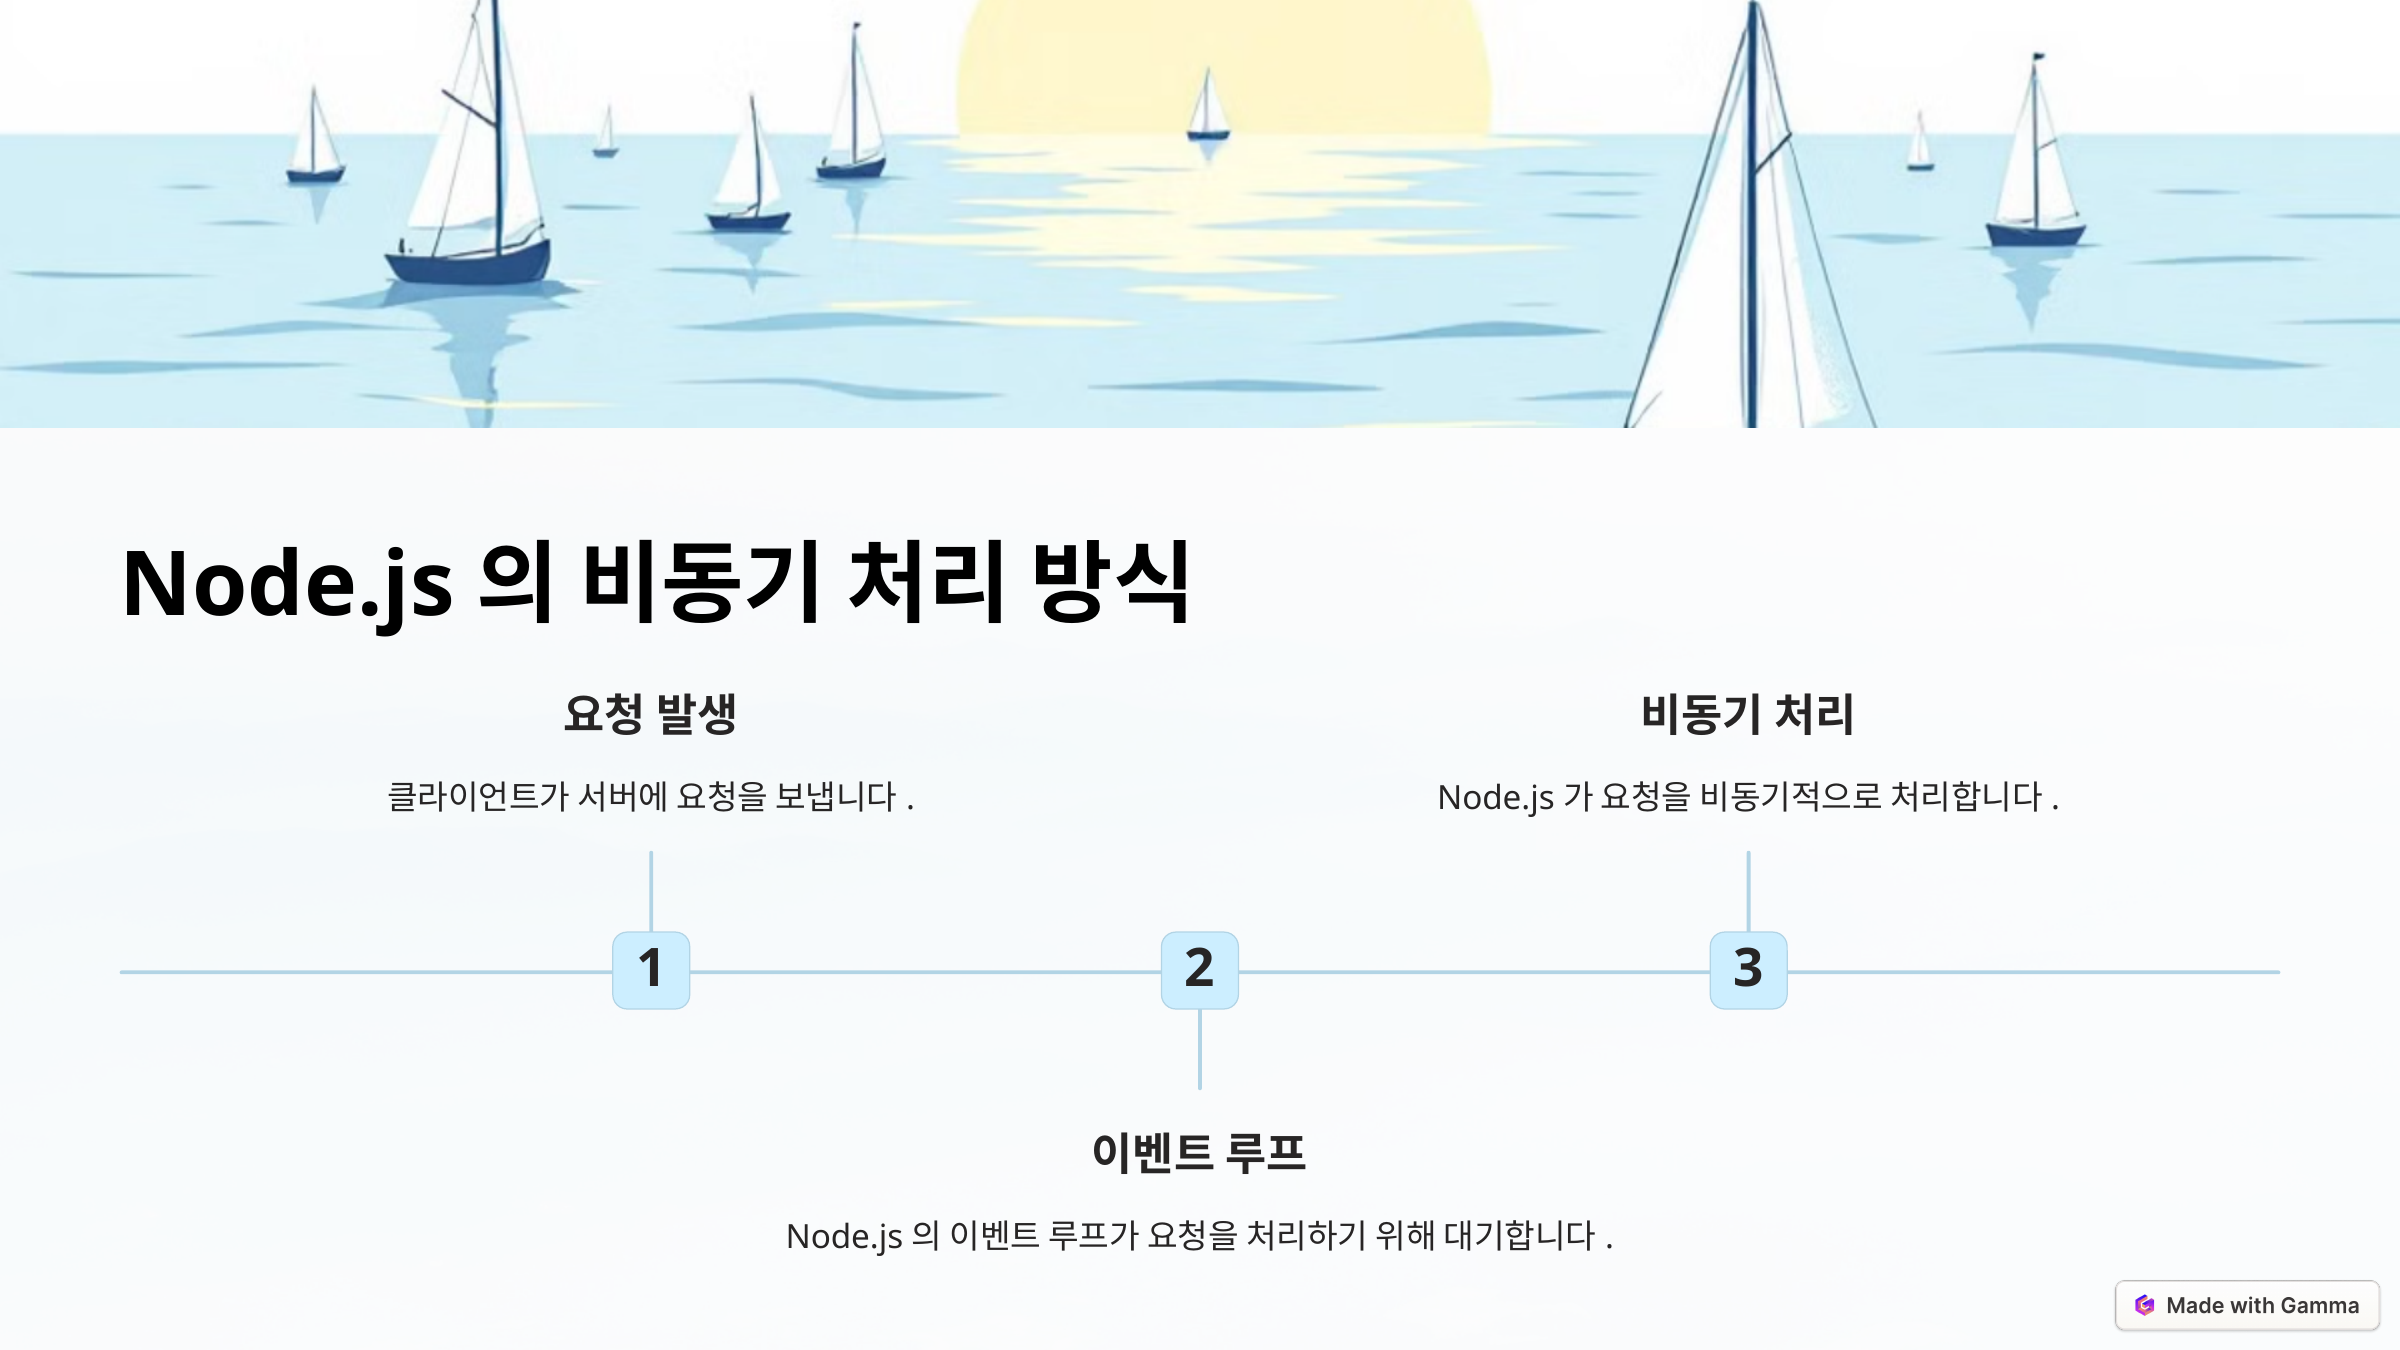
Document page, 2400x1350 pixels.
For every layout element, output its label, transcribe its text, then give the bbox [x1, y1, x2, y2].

text_box [1161, 932, 1239, 1010]
text_box 2 [1184, 943, 1216, 998]
text_box 요청 발생 [426, 685, 876, 742]
text_box [1788, 970, 2281, 975]
picture [0, 0, 2400, 428]
text_box [1710, 932, 1788, 1010]
text_box [690, 970, 1161, 975]
text_box 클라이언트가 서버에 요청을 보냅니다. [153, 761, 1149, 817]
text_box Node.js의 비동기 처리 방식 [119, 521, 1147, 634]
text_box [119, 970, 612, 975]
text_box [612, 932, 690, 1010]
text_box 이벤트 루프 [975, 1124, 1425, 1181]
text_box Node.js가 요청을 비동기적으로 처리합니다. [1251, 761, 2246, 817]
text_box [1198, 1009, 1202, 1091]
text_box [1746, 850, 1751, 932]
text_box 3 [1733, 943, 1764, 998]
text_box [649, 850, 654, 932]
text_box 1 [639, 943, 663, 998]
text_box Node.js의 이벤트 루프가 요청을 처리하기 위해 대기합니다. [702, 1200, 1698, 1256]
picture [2106, 1271, 2389, 1339]
text_box 비동기 처리 [1524, 685, 1974, 742]
text_box [1239, 970, 1710, 975]
